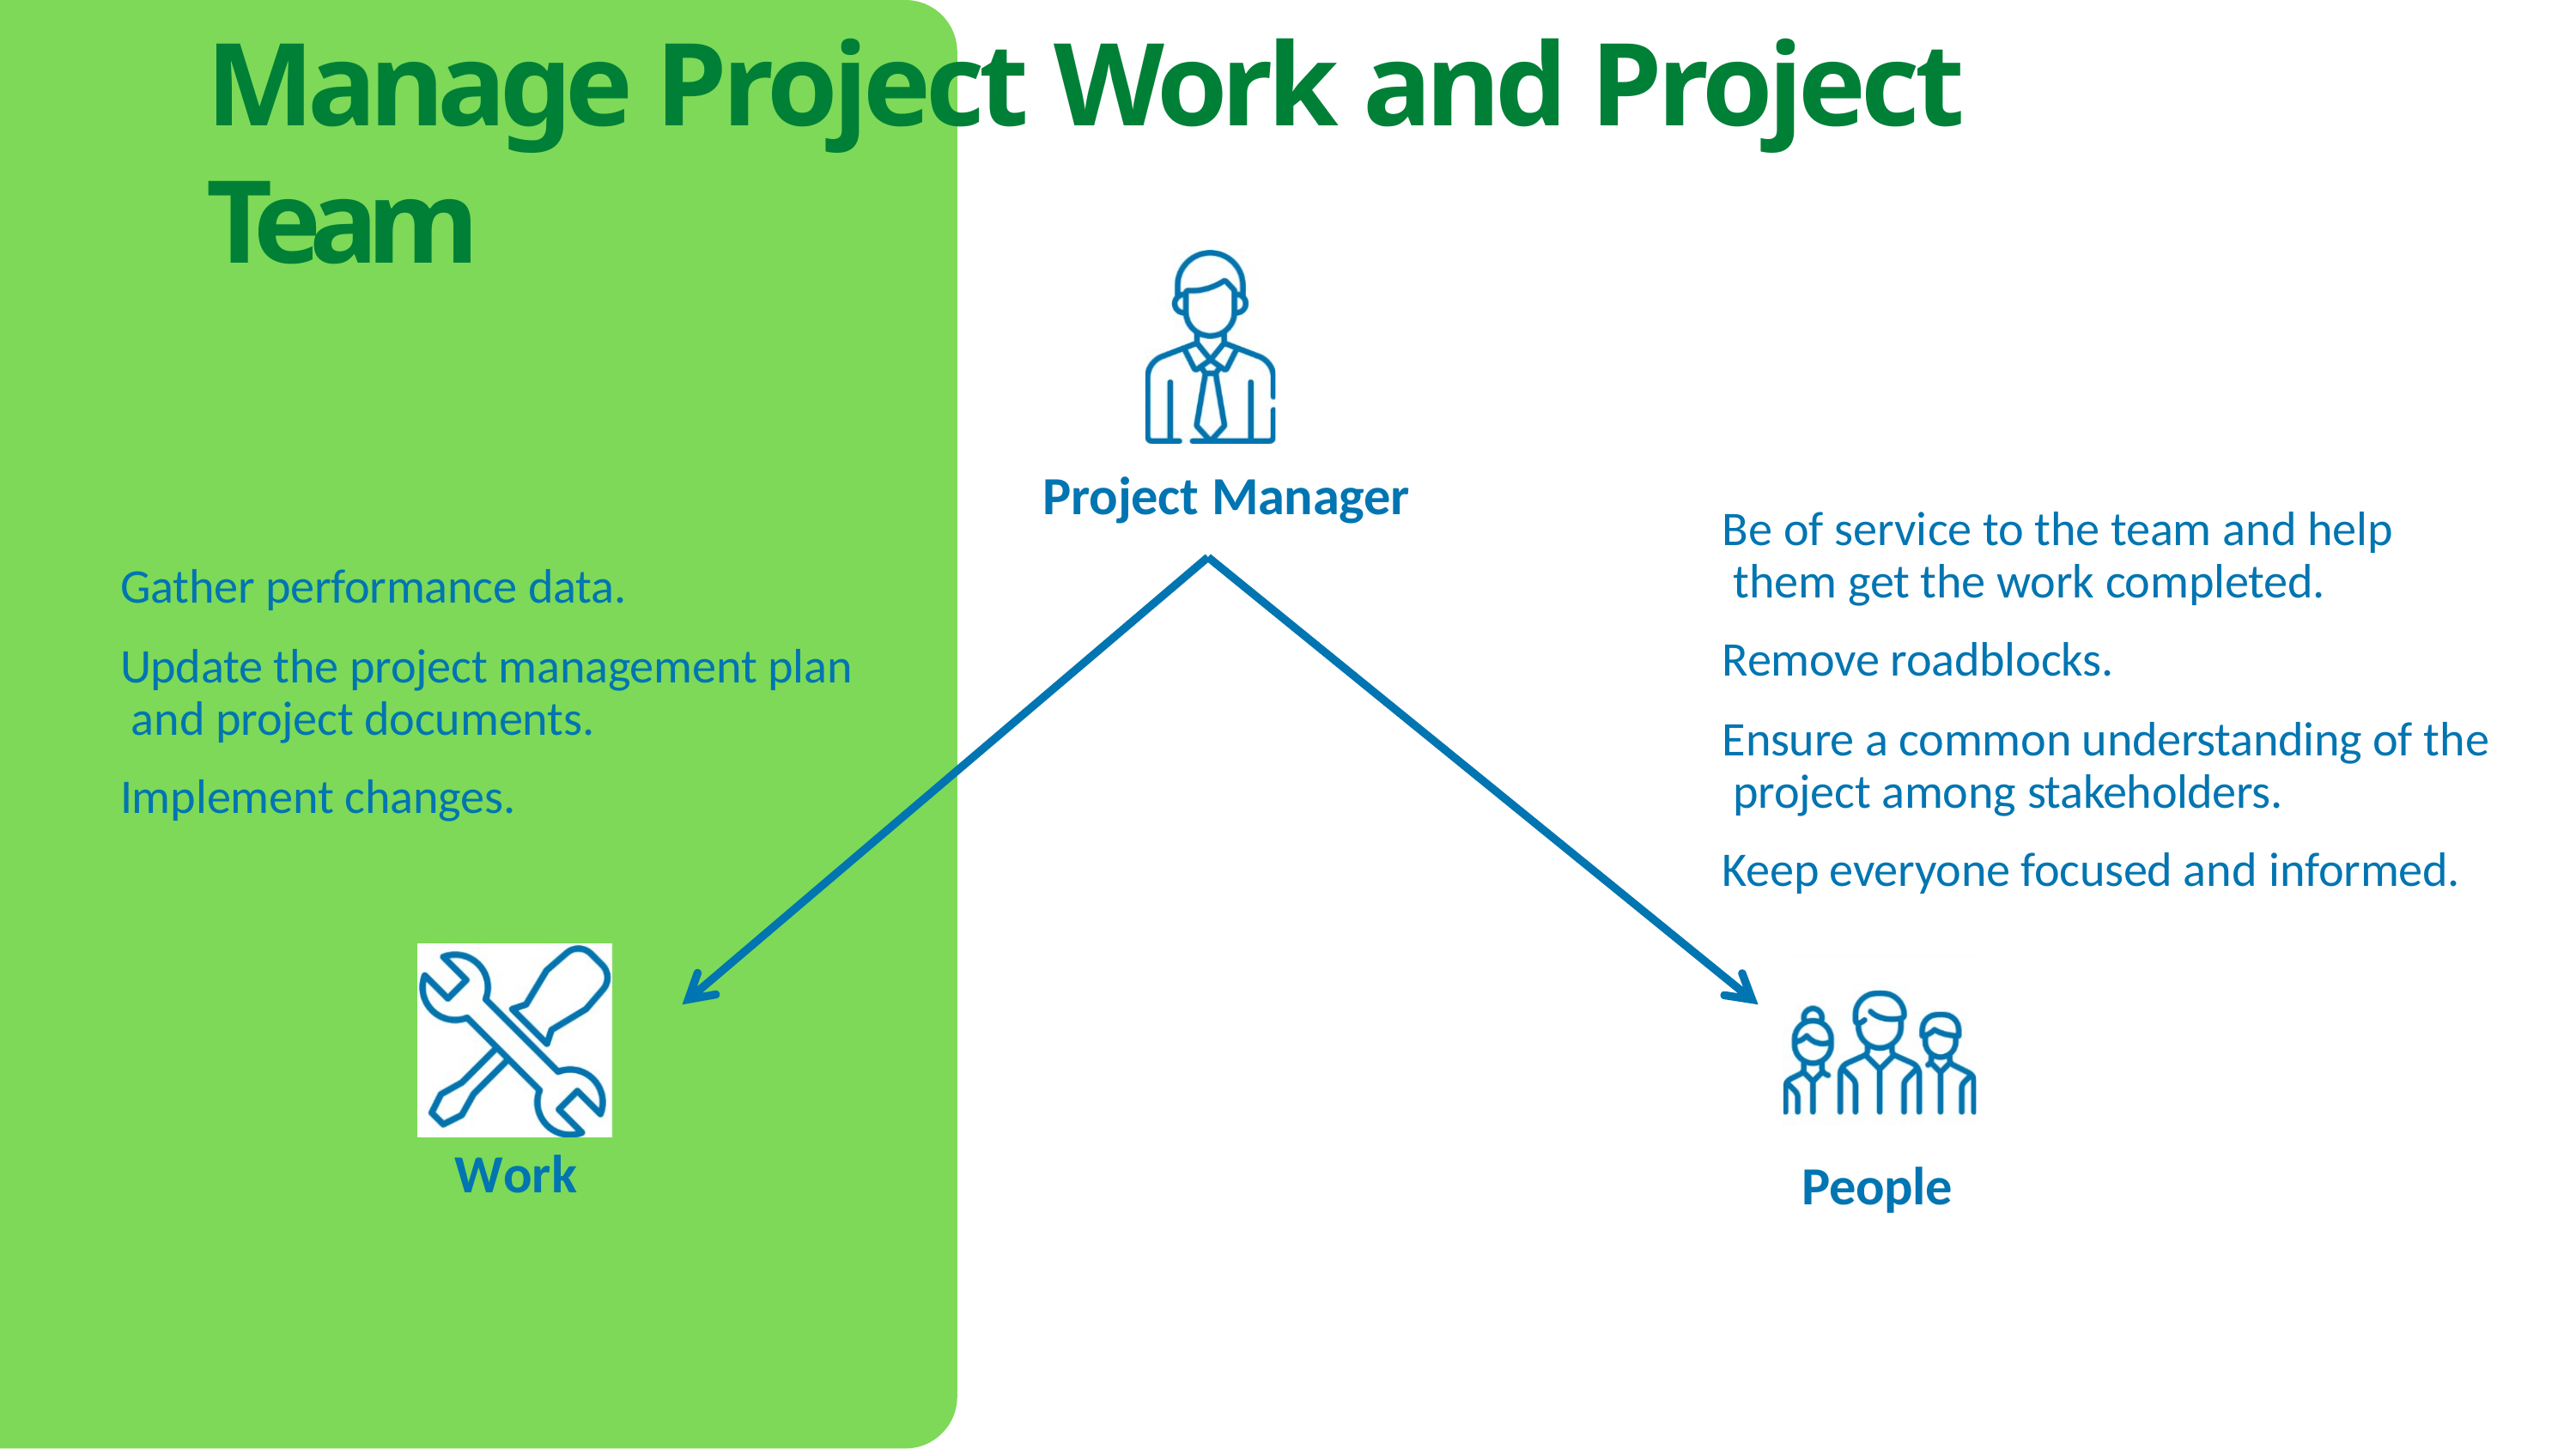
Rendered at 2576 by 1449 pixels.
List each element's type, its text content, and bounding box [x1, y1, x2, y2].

text_box People [1799, 1149, 1958, 1216]
text_box [417, 943, 613, 1137]
text_box Work [452, 1137, 578, 1204]
text_box [682, 554, 1759, 1005]
text_box [1145, 250, 1276, 444]
text_box Gather performance data. Update the project management plan and project documents. Implement changes. [117, 530, 862, 823]
text_box Project Manager [1040, 458, 1415, 526]
title Manage Project Work and Project Team [204, 8, 2177, 286]
text_box Be of service to the team and help them get the work completed. Remove roadblocks. Ensure a common understanding of the project among stakeholders. Keep everyone focused and informed. [1719, 494, 2500, 896]
text_box [1783, 955, 1977, 1149]
